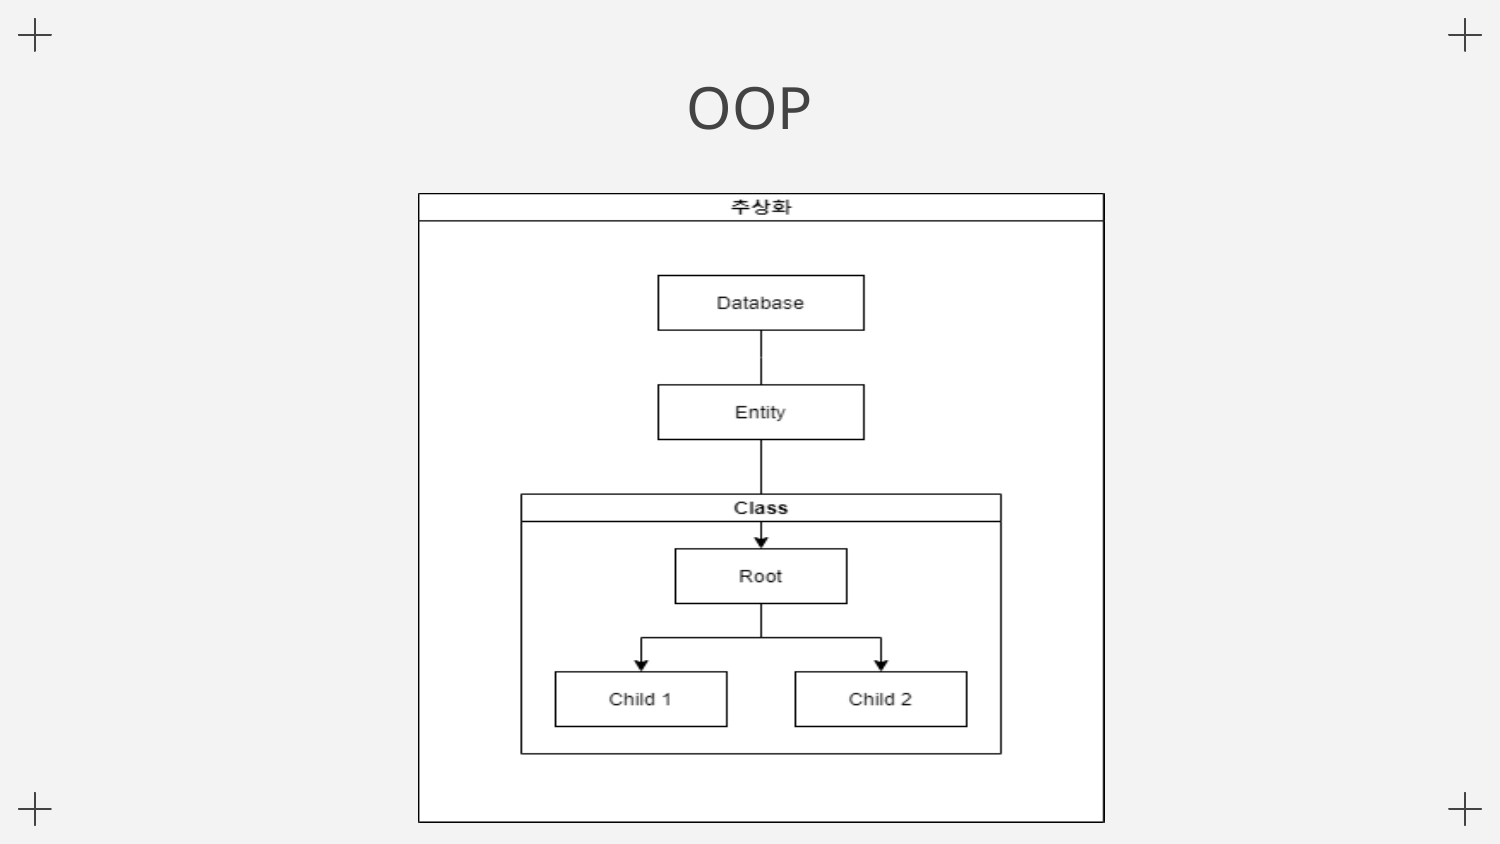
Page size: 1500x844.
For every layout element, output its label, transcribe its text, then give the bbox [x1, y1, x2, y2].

text_box OOP [231, 56, 1269, 151]
picture [418, 193, 1106, 823]
